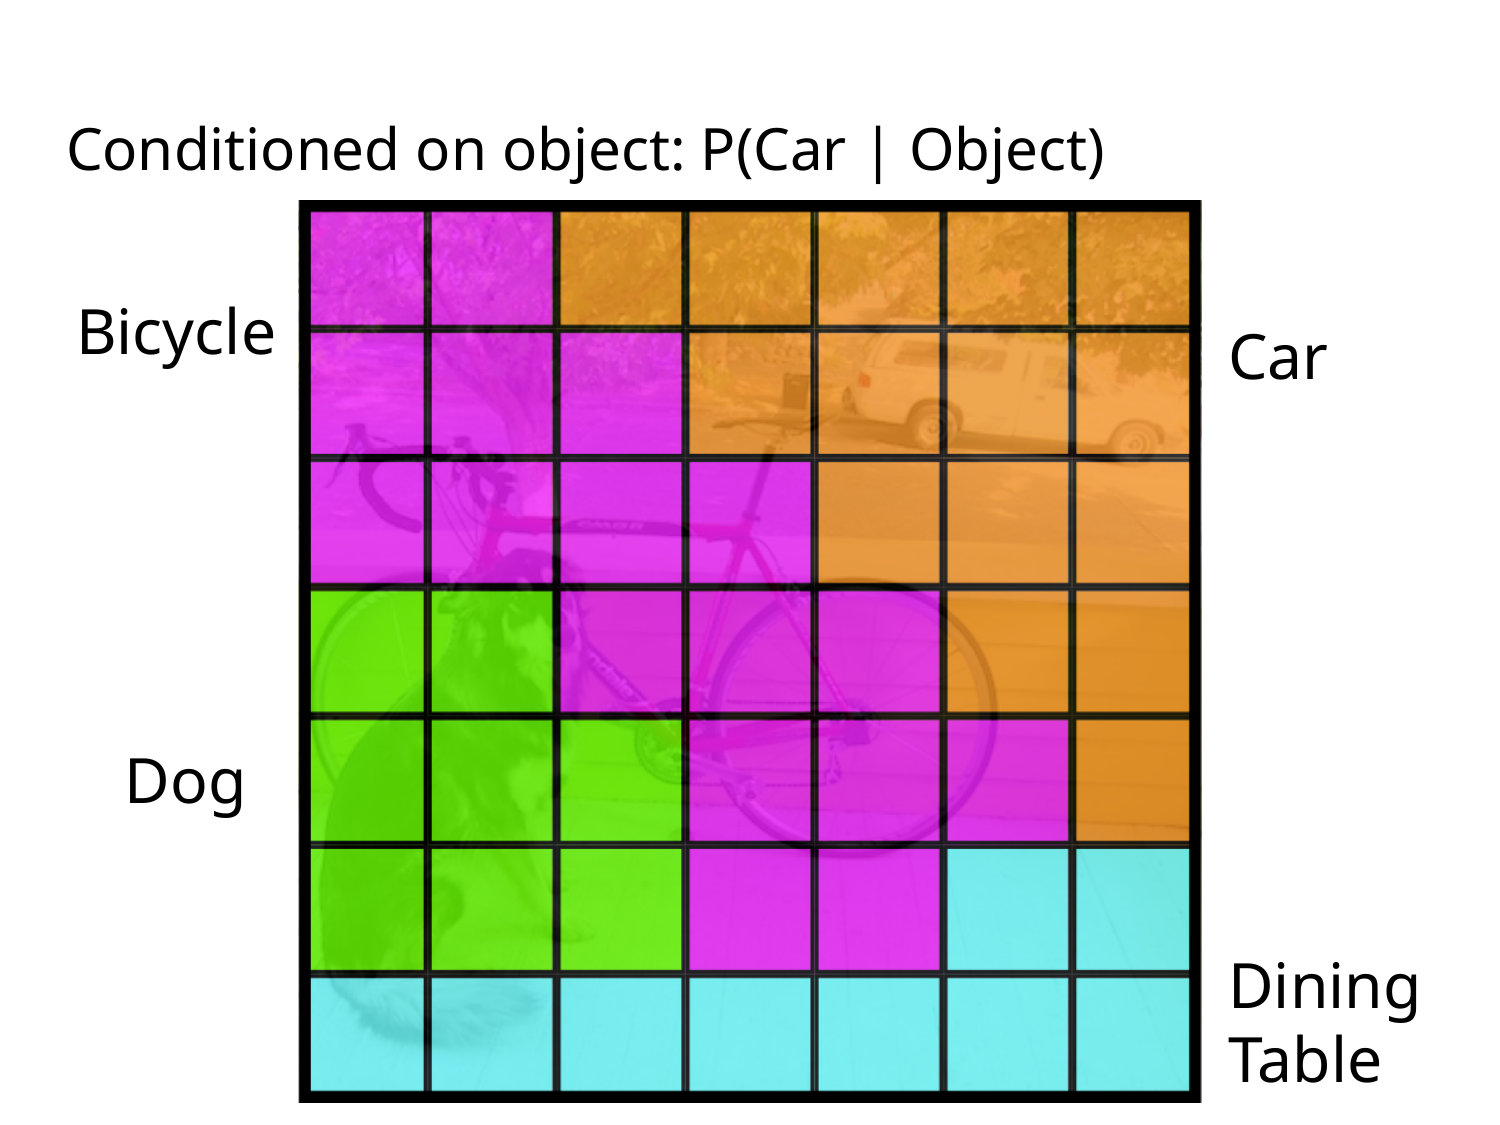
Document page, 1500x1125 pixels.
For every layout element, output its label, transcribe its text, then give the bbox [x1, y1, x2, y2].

picture [297, 200, 1203, 1104]
text_box Car [1213, 301, 1488, 428]
title Conditioned on object: P(Car | Object) [51, 97, 1449, 223]
text_box Dining Table [1213, 930, 1488, 1056]
text_box Bicycle [61, 276, 292, 403]
text_box Dog [109, 725, 287, 852]
